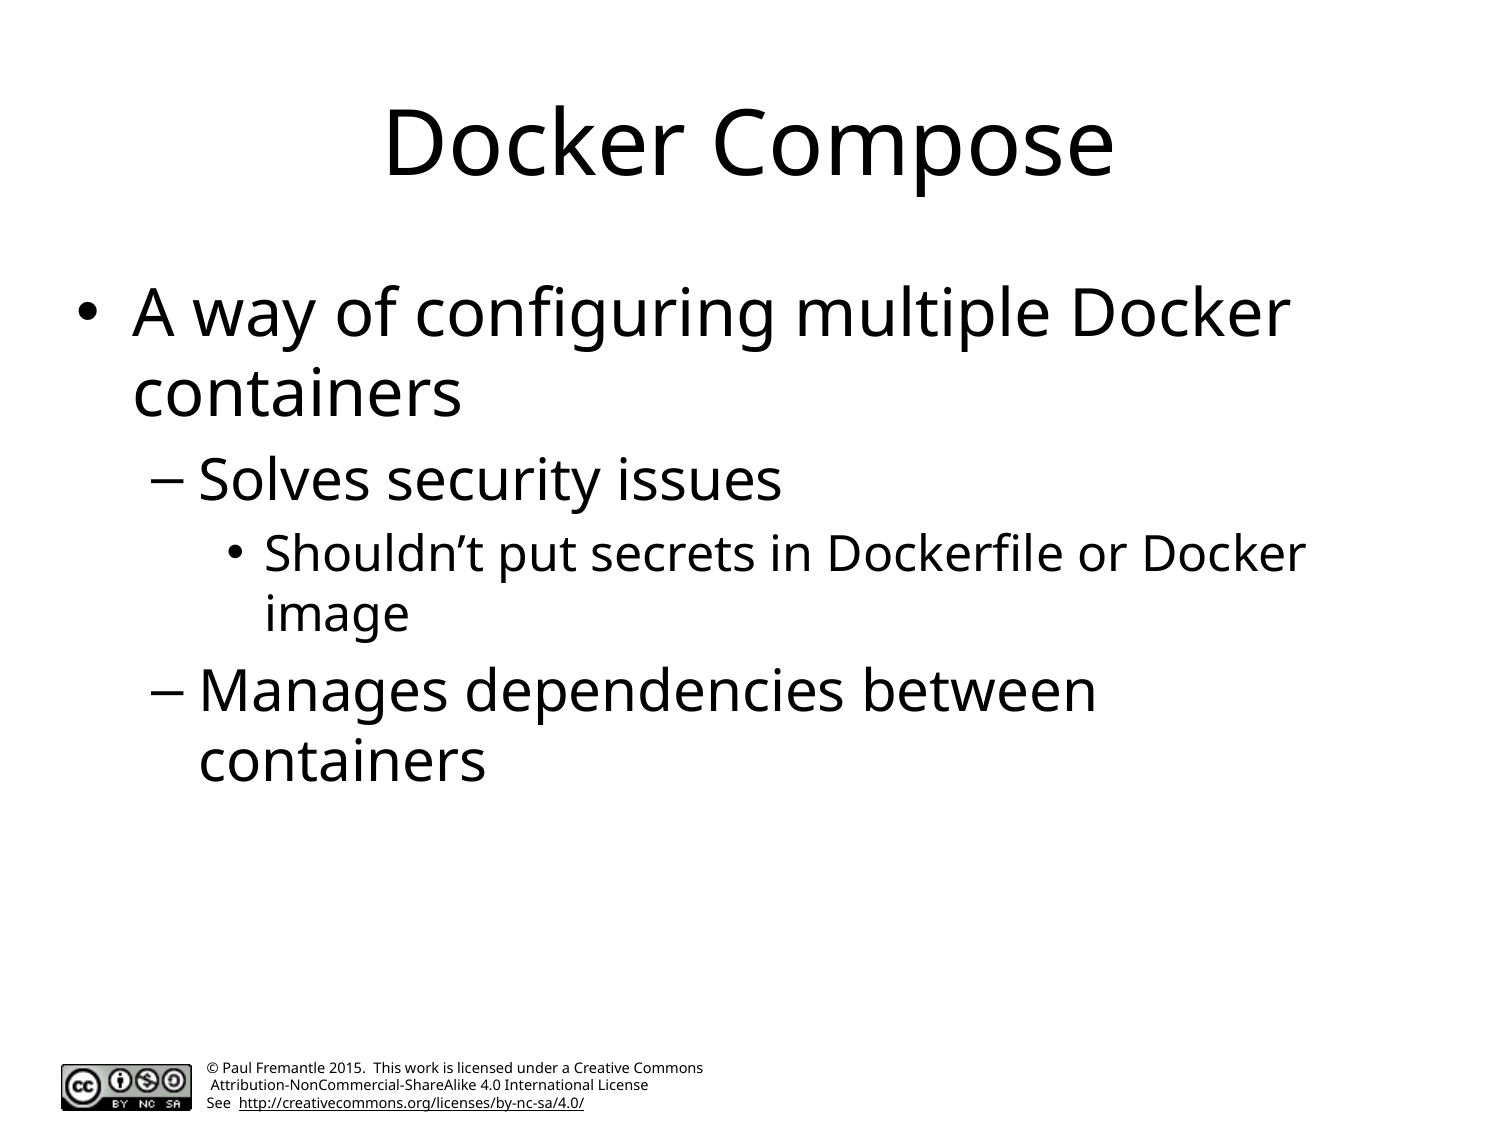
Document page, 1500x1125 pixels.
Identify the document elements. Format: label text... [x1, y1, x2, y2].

list A way of configuring multiple Docker containers Solves security issues Shouldn’t put secrets in Dockerfile or Docker image Manages dependencies between containers [61, 262, 1412, 1005]
title Docker Compose [75, 45, 1425, 233]
picture [61, 1064, 192, 1111]
